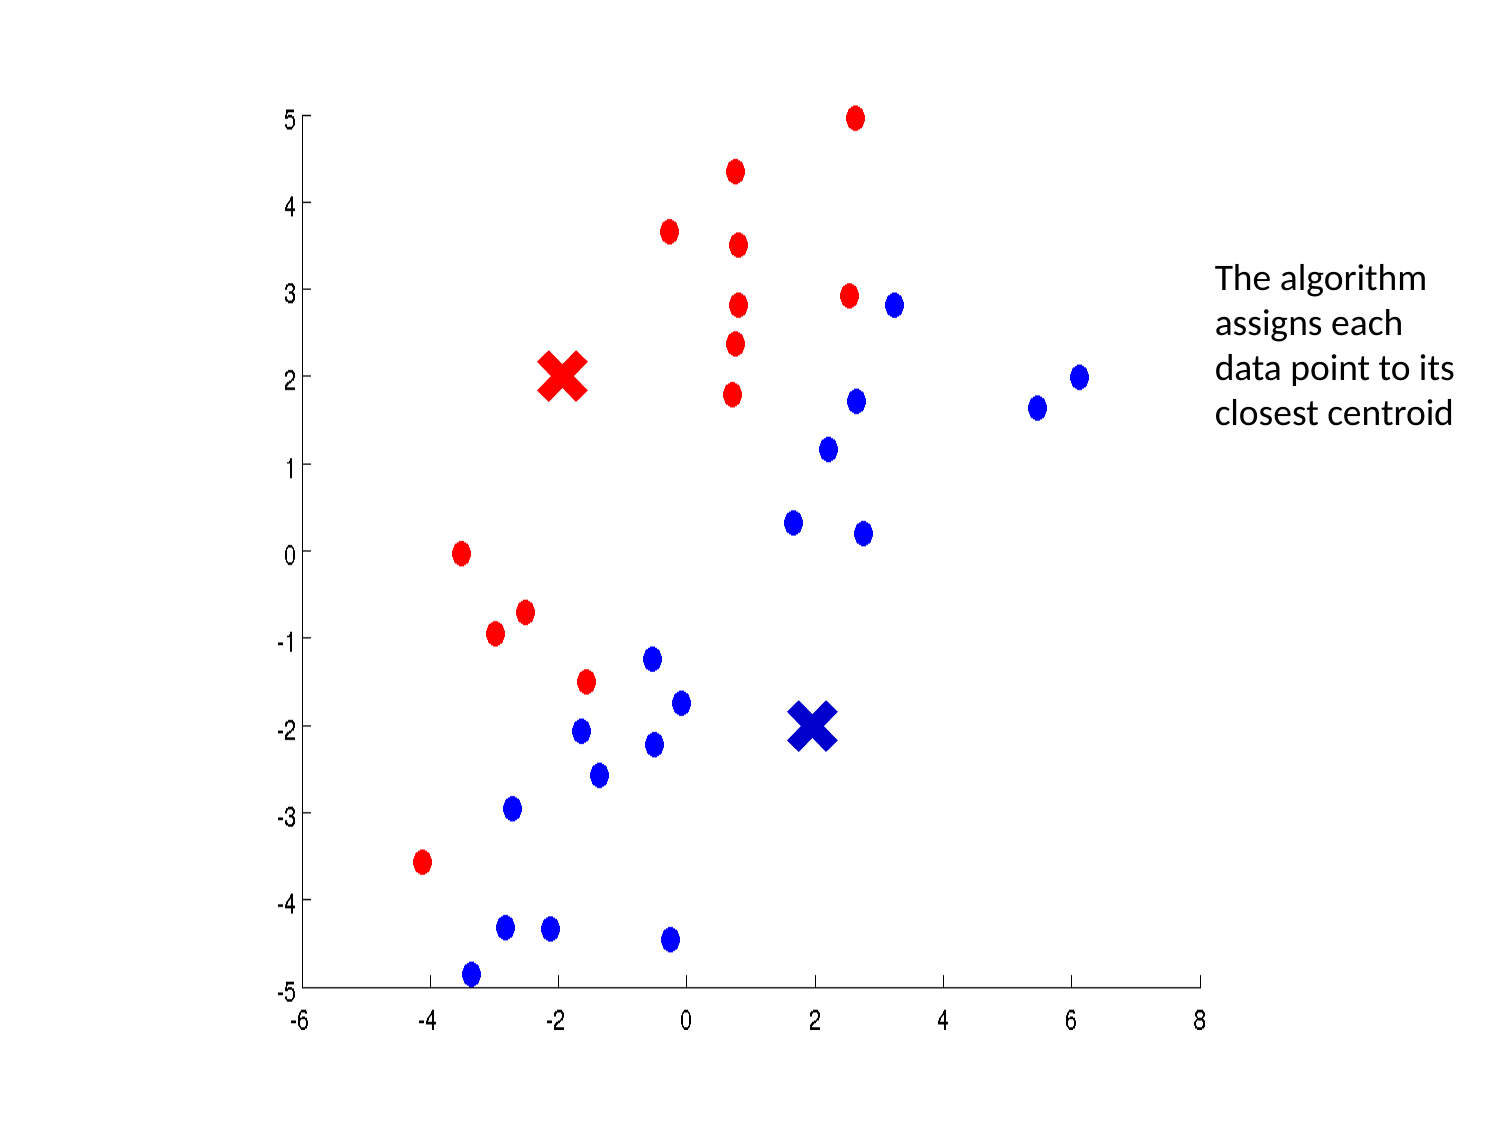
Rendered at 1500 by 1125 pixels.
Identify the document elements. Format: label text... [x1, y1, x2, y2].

picture [274, 95, 1211, 1030]
text_box The algorithm assigns each data point to its closest centroid [1215, 245, 1475, 441]
